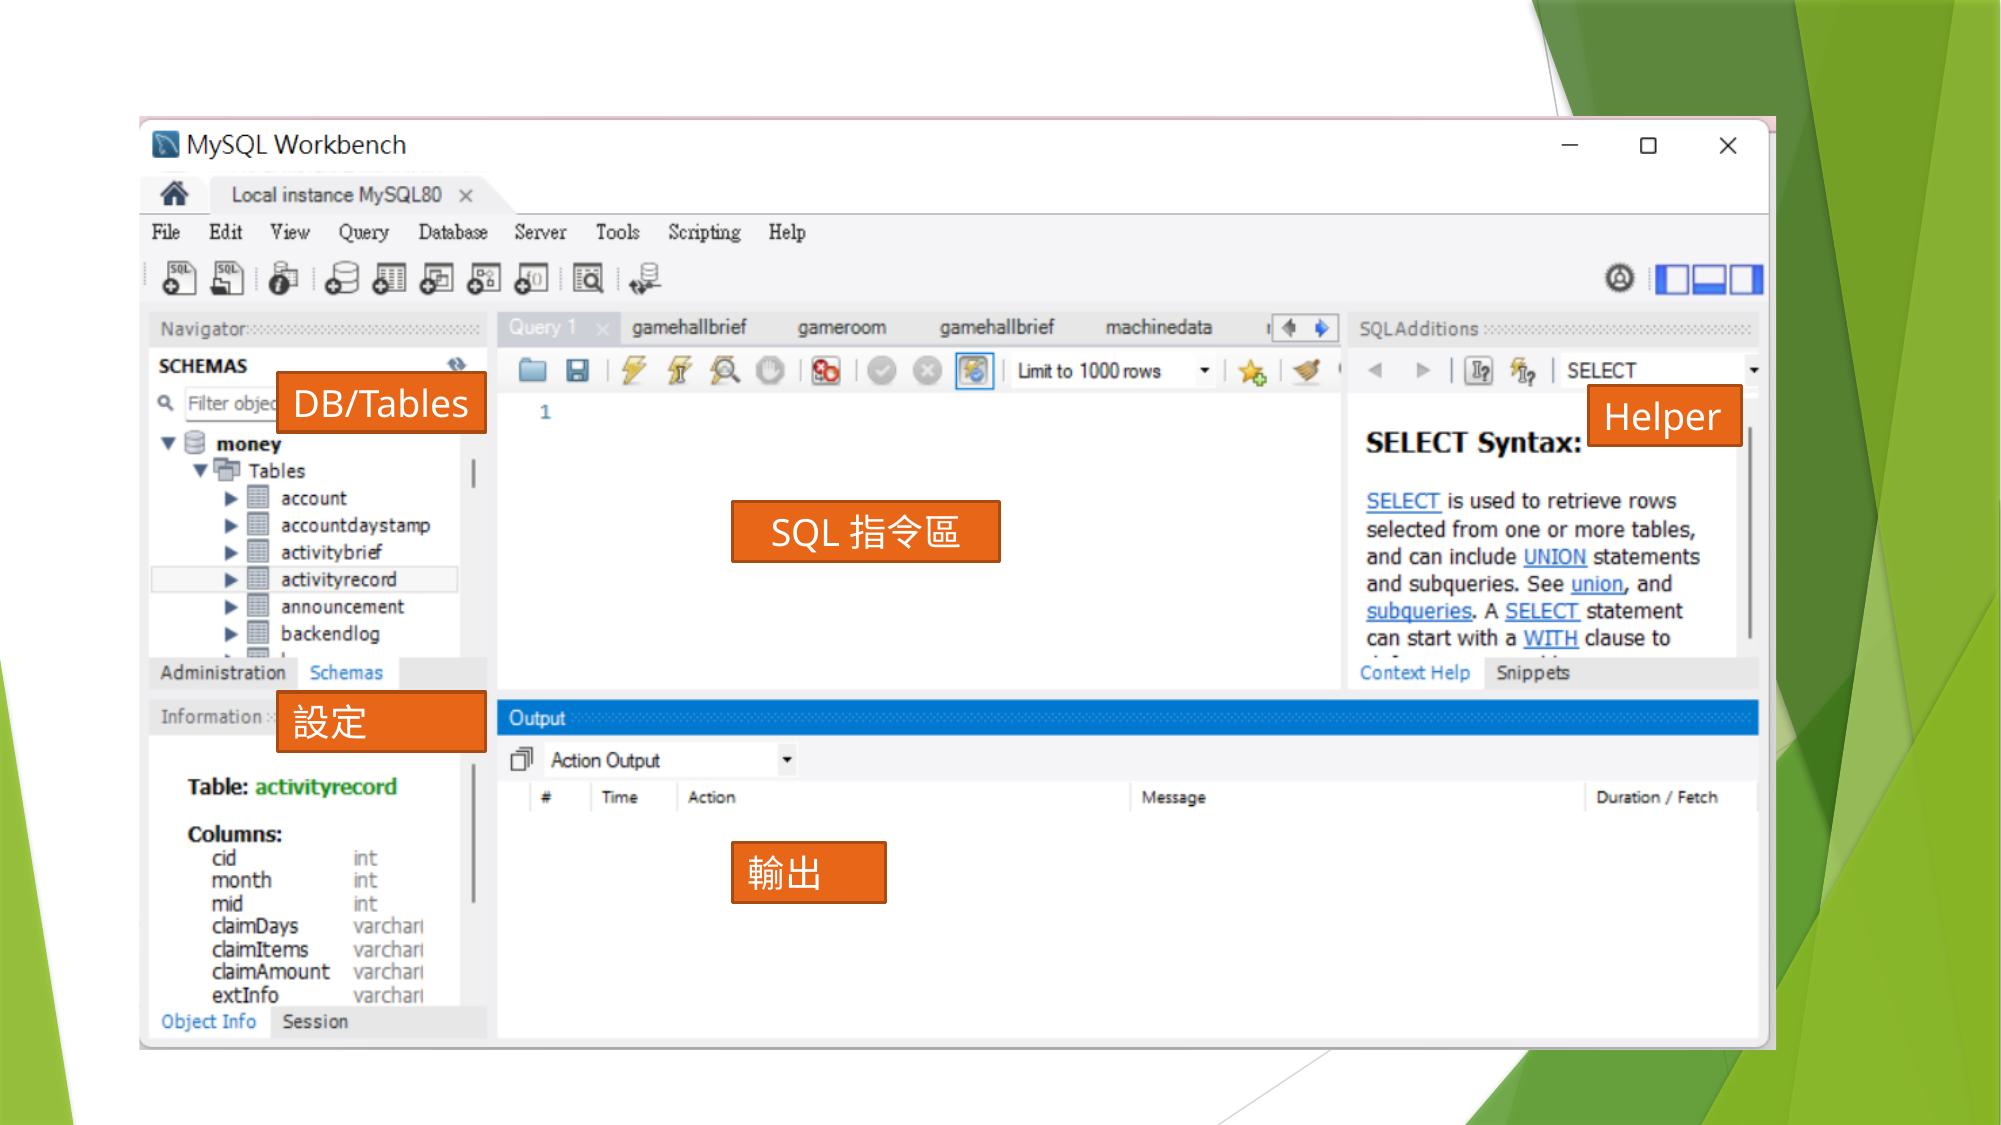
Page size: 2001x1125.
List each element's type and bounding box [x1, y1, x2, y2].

text_box [138, 116, 1777, 1050]
